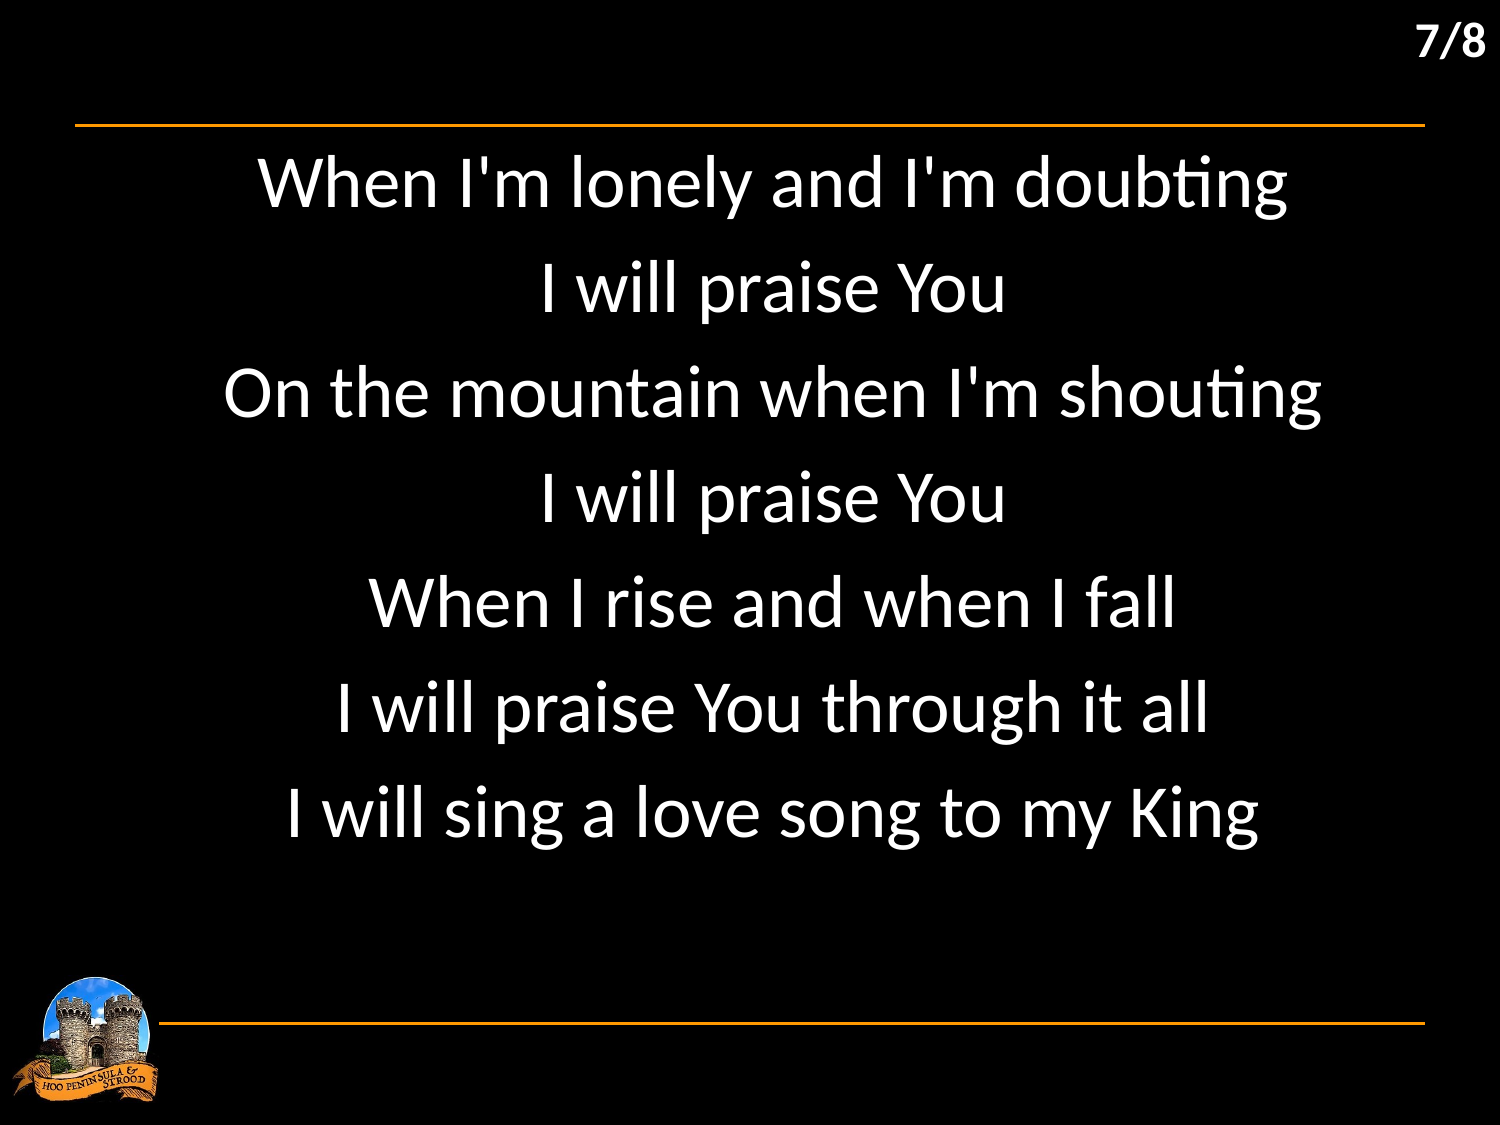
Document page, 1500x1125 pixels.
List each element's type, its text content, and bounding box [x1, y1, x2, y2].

text_box 7/8 [1399, 0, 1500, 75]
picture [11, 975, 64, 1103]
subtitle When I'm lonely and I'm doubting I will praise You On the mountain when I'm shouting I will praise You When I rise and when I fall I will praise You through it all I will sing a love song to my King [64, 125, 1483, 1125]
